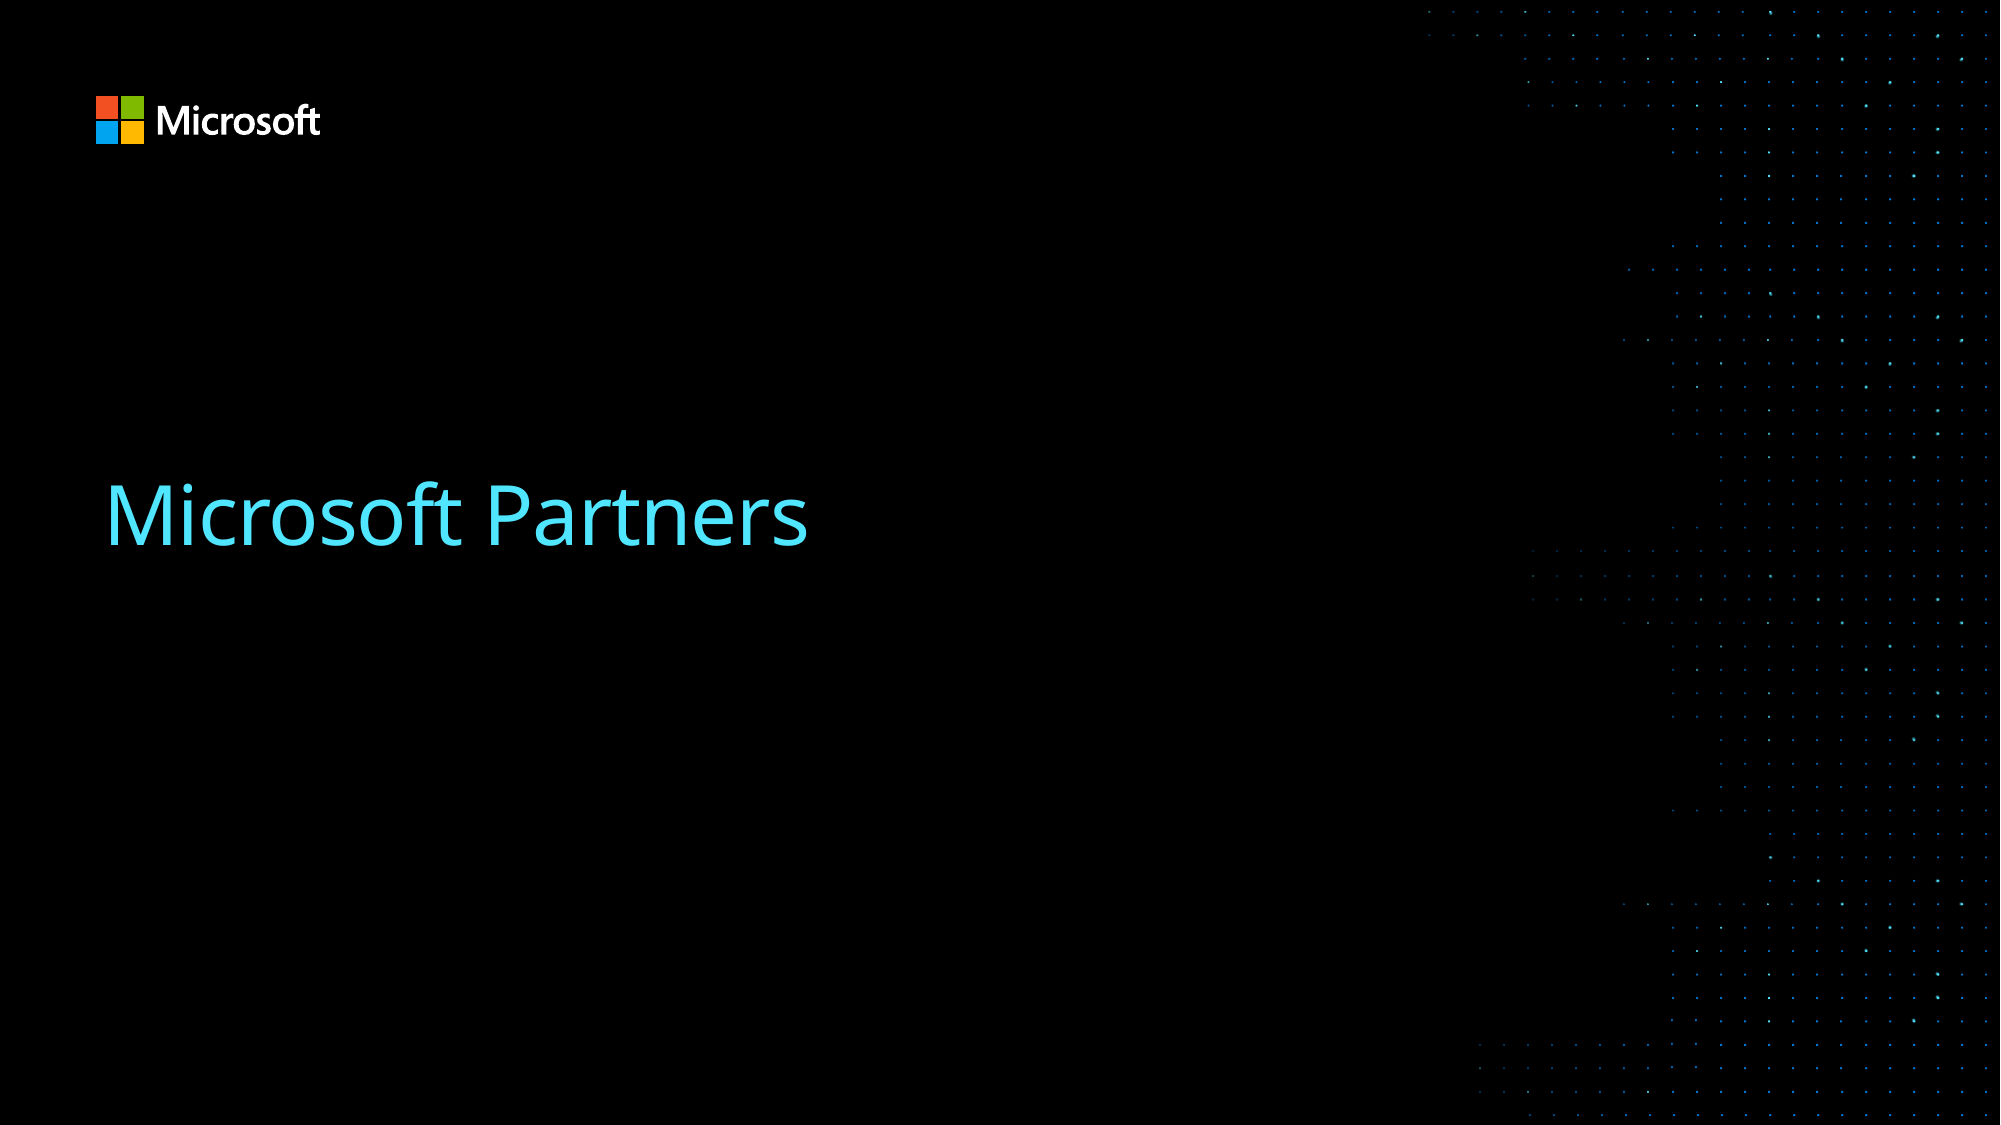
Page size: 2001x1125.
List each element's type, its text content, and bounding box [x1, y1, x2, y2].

title Microsoft Partners [103, 461, 1428, 563]
picture [1428, 8, 1987, 1117]
